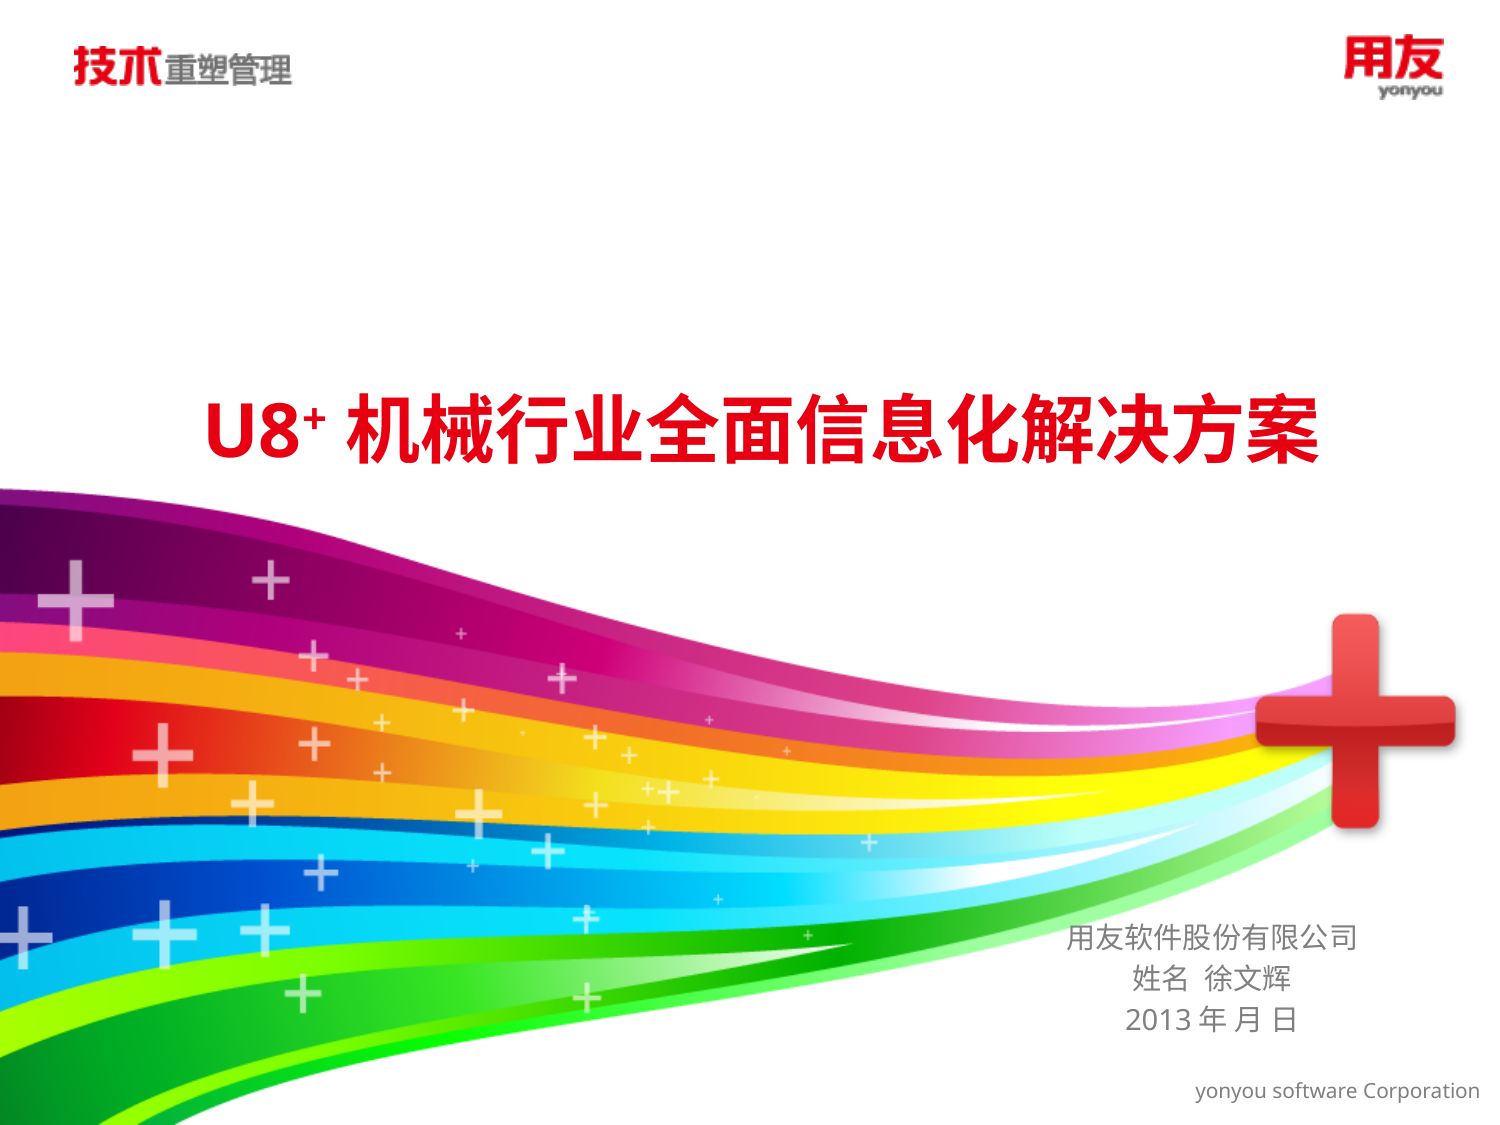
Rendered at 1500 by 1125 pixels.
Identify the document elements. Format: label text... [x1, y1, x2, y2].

picture [0, 0, 1500, 1125]
title U8+机械行业全面信息化解决方案 [187, 375, 1363, 505]
text_box 用友软件股份有限公司 姓名 徐文辉 2013年 月 日 [1051, 912, 1374, 1044]
